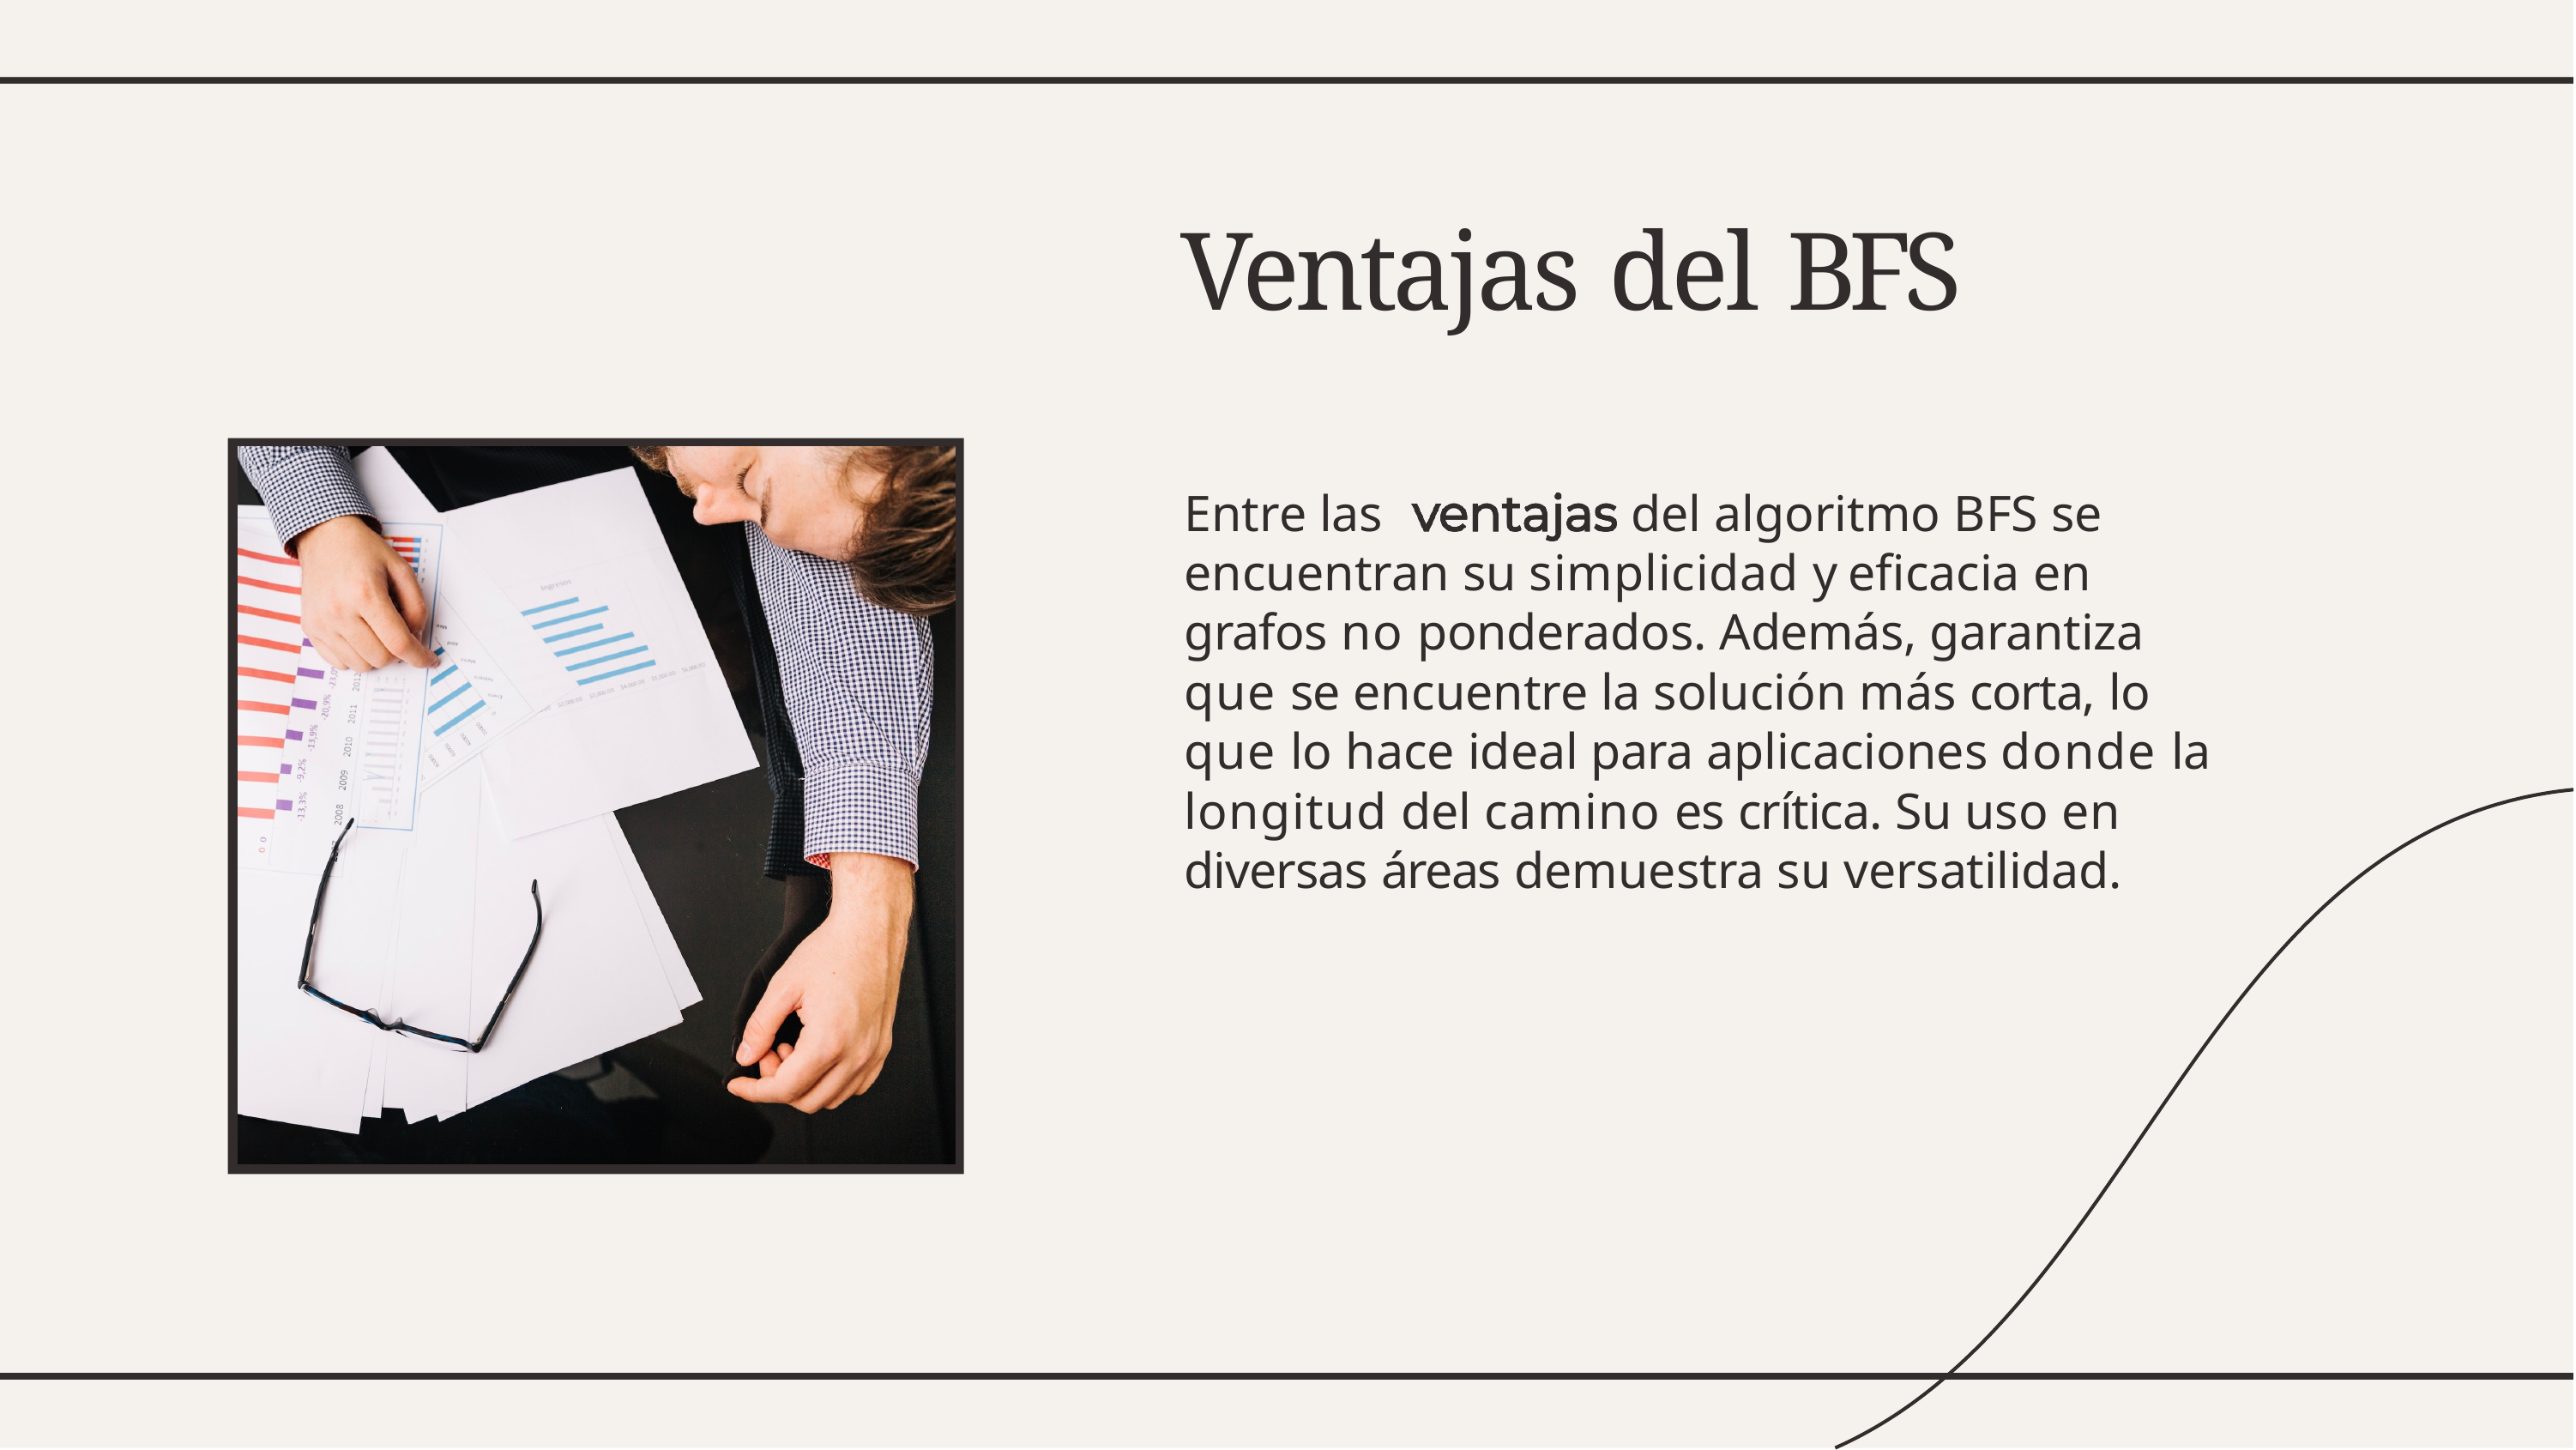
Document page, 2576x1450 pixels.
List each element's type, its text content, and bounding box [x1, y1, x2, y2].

text_box Entre las del algoritmo BFS se encuentran su simplicidad y eﬁcacia en grafos no ponderados. Además, garantiza que se encuentre la solución más corta, lo que lo hace ideal para aplicaciones donde la longitud del camino es crítica. Su uso en diversas áreas demuestra su versatilidad. [1182, 480, 2235, 898]
title Ventajas del BFS [122, 153, 2416, 445]
text_box [0, 76, 2573, 84]
text_box [1835, 1380, 1943, 1448]
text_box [227, 438, 964, 1175]
text_box [1919, 789, 2573, 1373]
text_box [0, 1373, 2573, 1380]
picture [1410, 492, 1618, 542]
